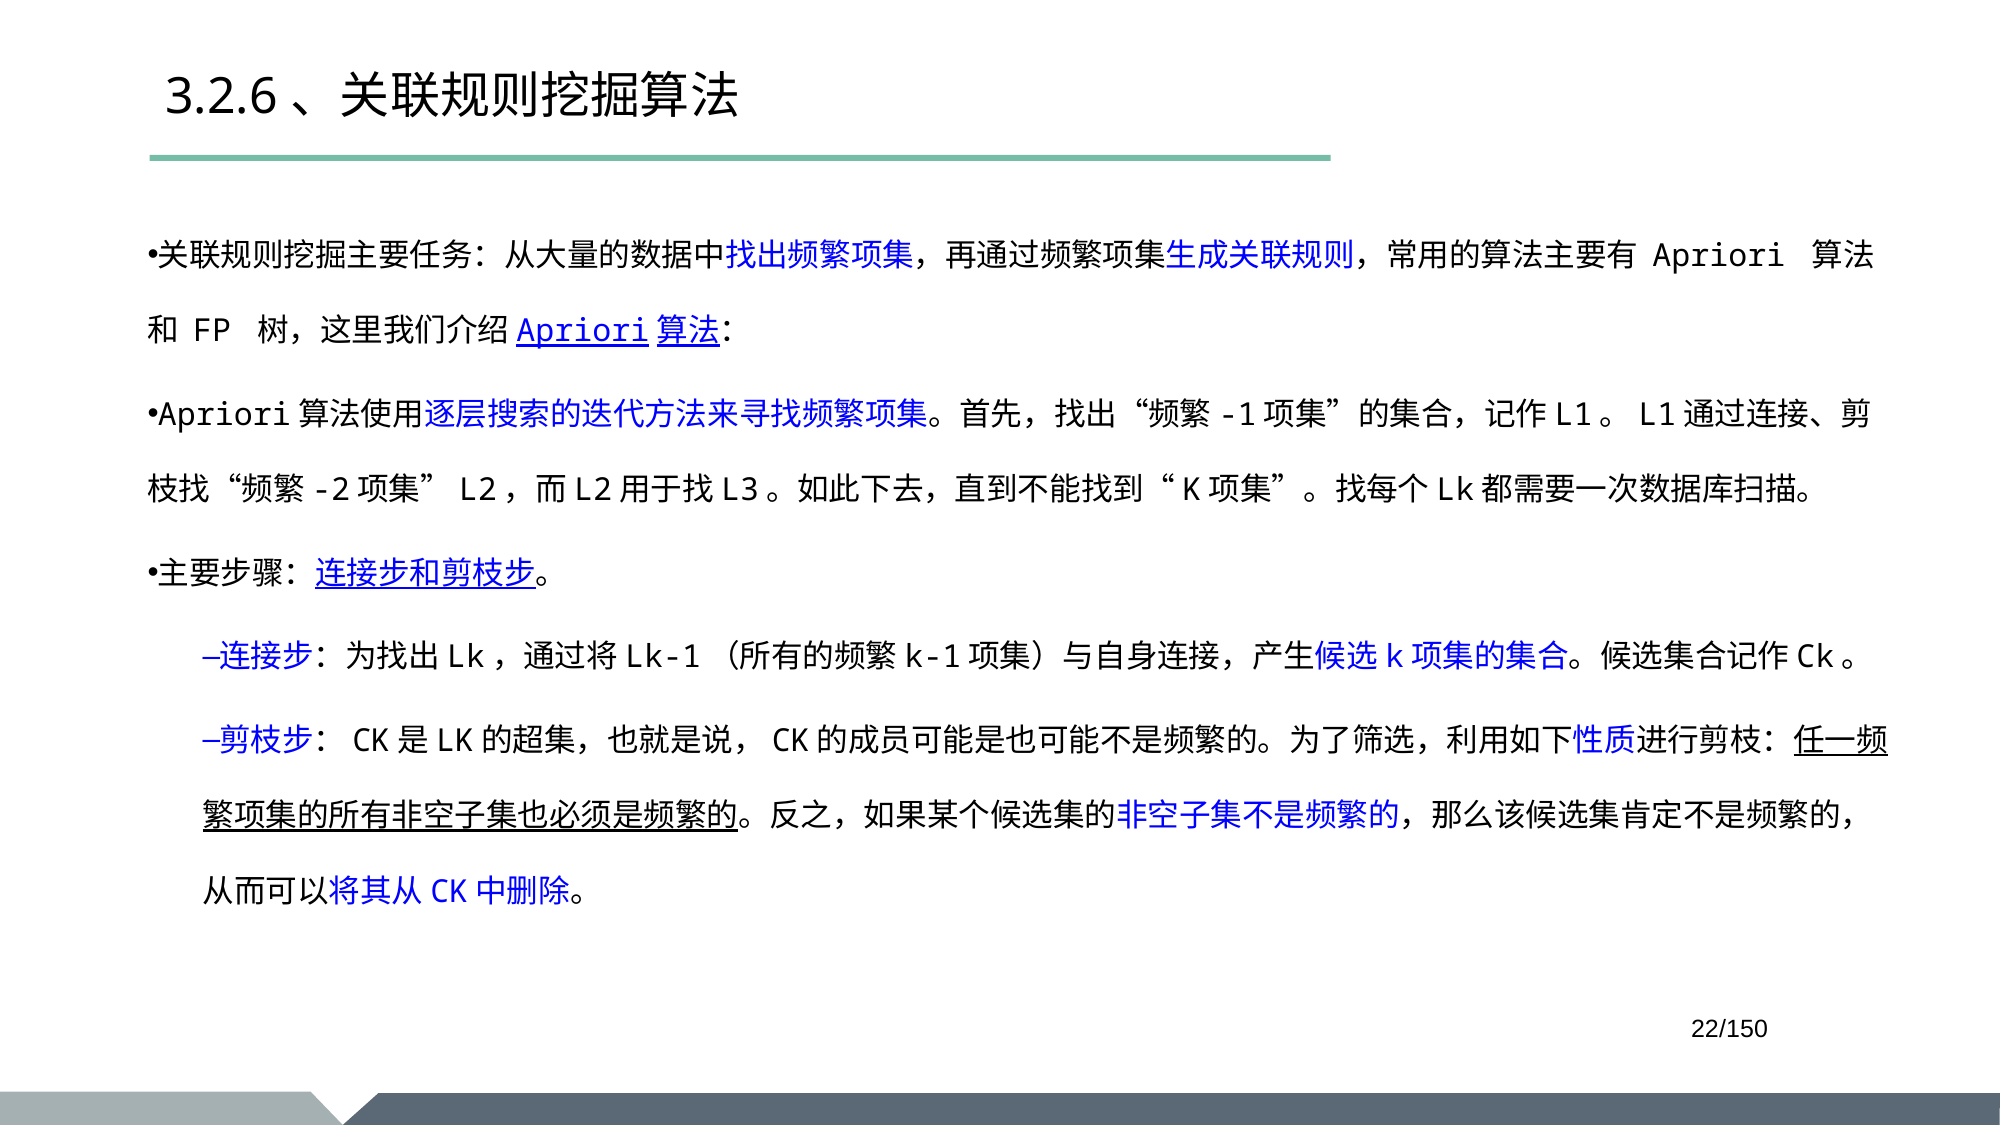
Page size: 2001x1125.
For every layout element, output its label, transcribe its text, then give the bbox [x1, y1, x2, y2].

list 关联规则挖掘主要任务：从大量的数据中找出频繁项集，再通过频繁项集生成关联规则，常用的算法主要有 Apriori 算法和 FP 树，这里我们介绍Apriori算法： Apriori算法使用逐层搜索的迭代方法来寻找频繁项集。首先，找出“频繁-1项集”的集合，记作L1。L1通过连接、剪枝找“频繁-2项集”L2，而L2用于找L3。如此下去，直到不能找到“K项集”。找每个Lk都需要一次数据库扫描。 主要步骤：连接步和剪枝步。 连接步：为找出Lk，通过将Lk-1（所有的频繁k-1项集）与自身连接，产生候选k项集的集合。候选集合记作Ck。 剪枝步：CK是LK的超集，也就是说，CK的成员可能是也可能不是频繁的。为了筛选，利用如下性质进行剪枝：任一频繁项集的所有非空子集也必须是频繁的。反之，如果某个候选集的非空子集不是频繁的，那么该候选集肯定不是频繁的，从而可以将其从CK中删除。 [99, 188, 1901, 959]
slide_number /150 [1680, 1004, 1777, 1051]
title 3.2.6、关联规则挖掘算法 [157, 28, 1406, 159]
